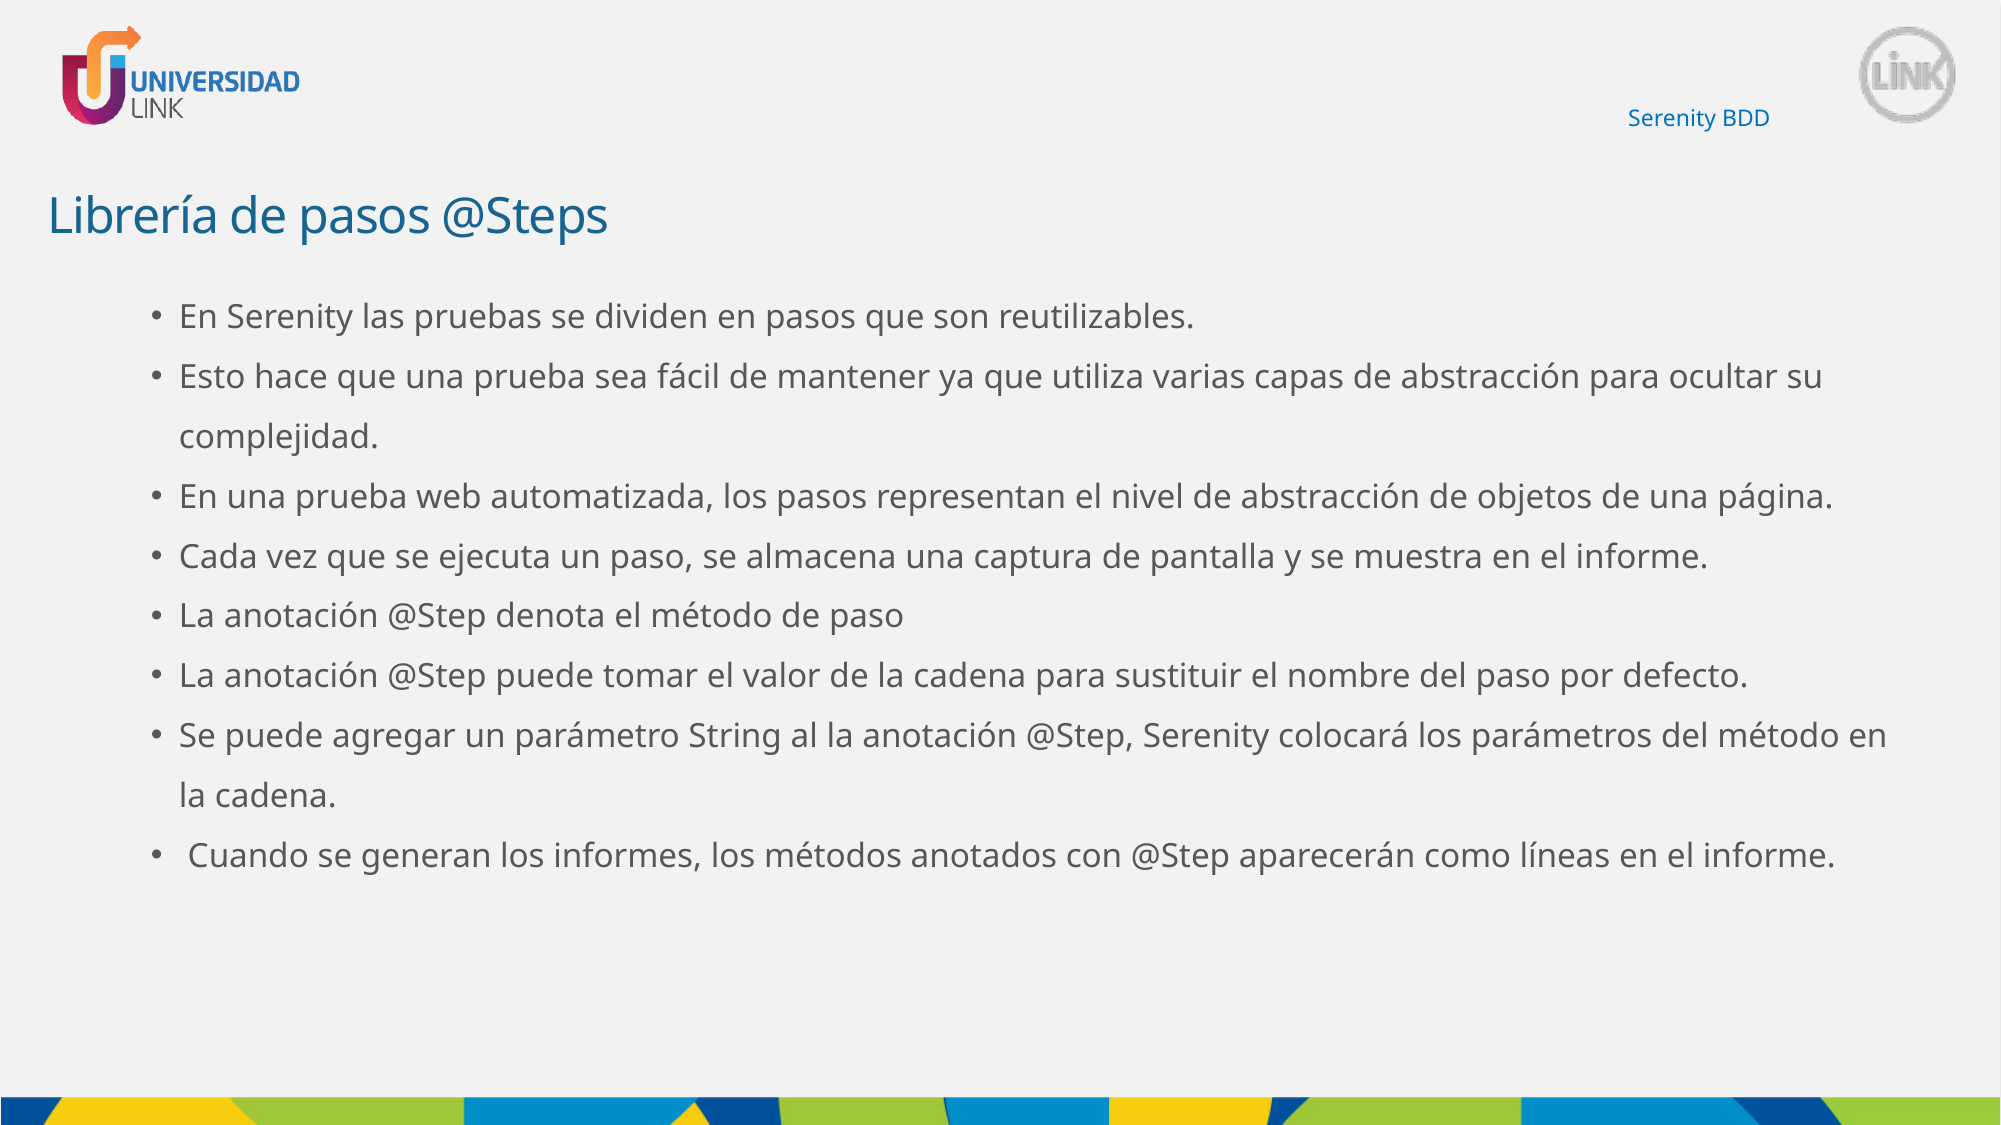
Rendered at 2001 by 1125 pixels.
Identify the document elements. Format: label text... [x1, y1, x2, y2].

text_box Serenity BDD [1613, 96, 1786, 139]
picture [1, 1097, 464, 1125]
text_box En Serenity las pruebas se dividen en pasos que son reutilizables. Esto hace que una prueba sea fácil de mantener ya que utiliza varias capas de abstracción para ocultar su complejidad. En una prueba web automatizada, los pasos representan el nivel de abstracción de objetos de una página. Cada vez que se ejecuta un paso, se almacena una captura de pantalla y se muestra en el informe. La anotación @Step denota el método de paso La anotación @Step puede tomar el valor de la cadena para sustituir el nombre del paso por defecto. Se puede agregar un parámetro String al la anotación @Step, Serenity colocará los parámetros del método en la cadena. Cuando se generan los informes, los métodos anotados con @Step aparecerán como líneas en el informe. [136, 267, 1933, 942]
picture [1734, 1097, 2000, 1125]
picture [1856, 24, 1959, 127]
picture [1109, 1097, 1521, 1125]
picture [55, 19, 308, 132]
picture [671, 1097, 950, 1125]
text_box Librería de pasos @Steps [24, 150, 632, 285]
